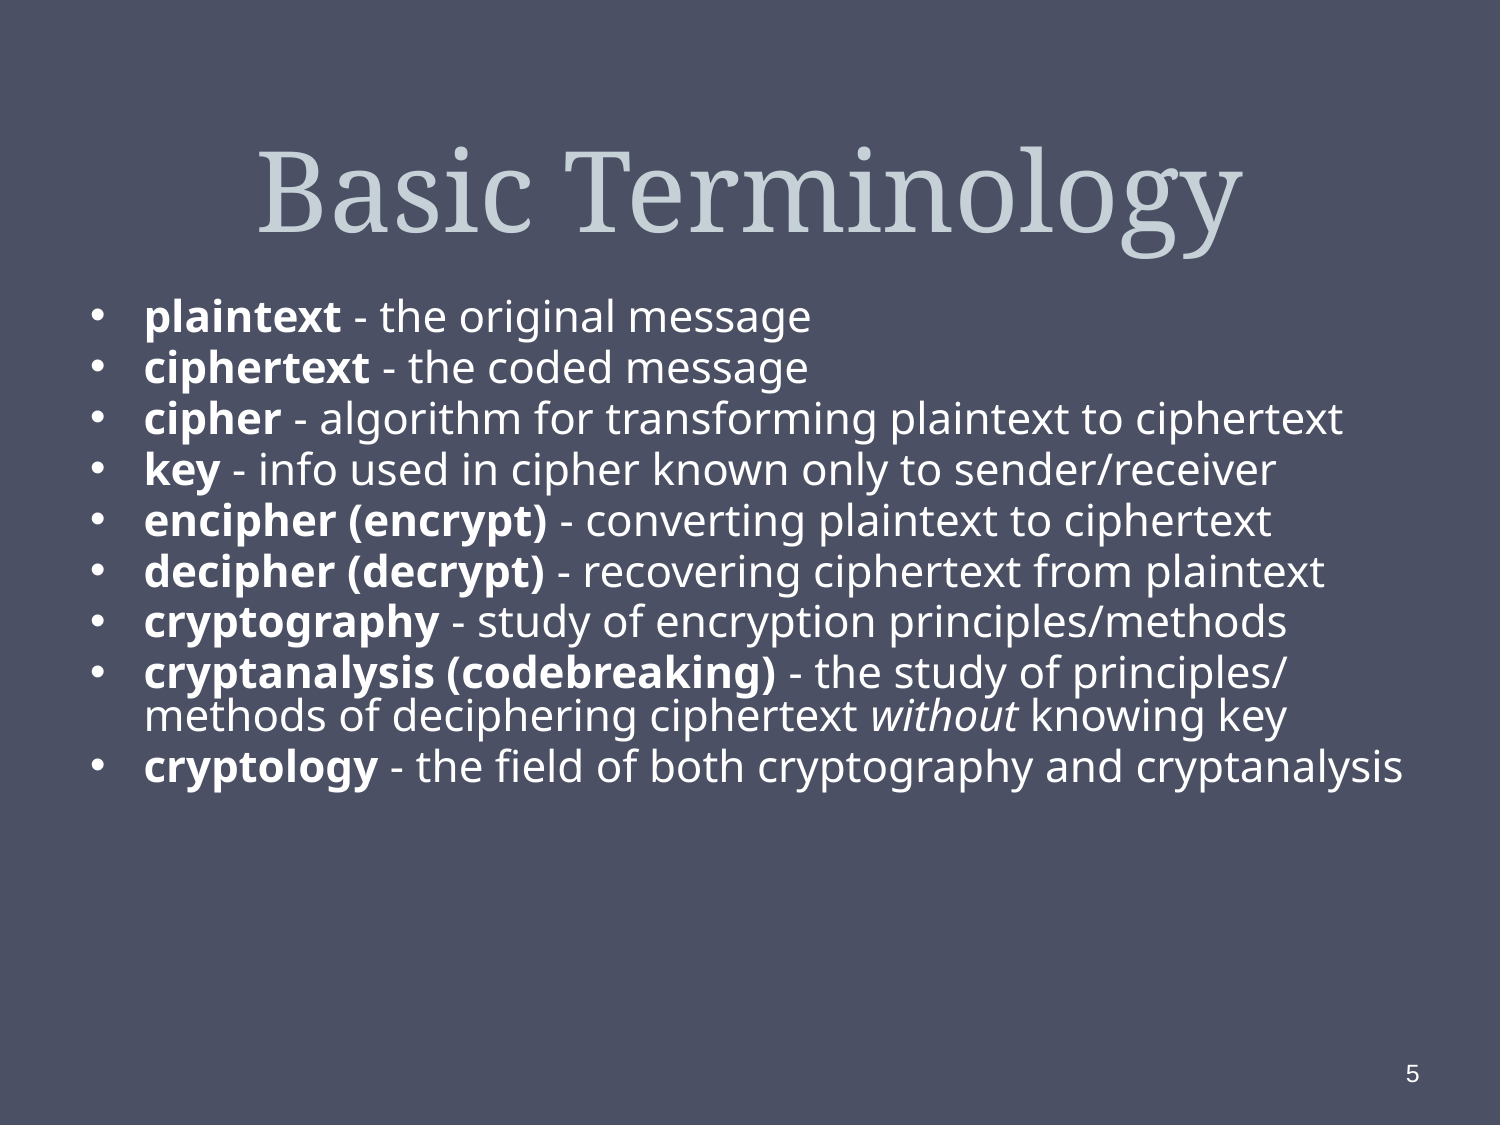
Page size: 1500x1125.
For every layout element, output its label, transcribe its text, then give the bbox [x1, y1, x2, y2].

list plaintext - the original message ciphertext - the coded message cipher - algorithm for transforming plaintext to ciphertext key - info used in cipher known only to sender/receiver encipher (encrypt) - converting plaintext to ciphertext decipher (decrypt) - recovering ciphertext from plaintext cryptography - study of encryption principles/methods cryptanalysis (codebreaking) - the study of principles/ methods of deciphering ciphertext without knowing key cryptology - the field of both cryptography and cryptanalysis [75, 290, 1425, 1012]
slide_number 5 [1401, 1042, 1494, 1103]
title Basic Terminology [75, 0, 1425, 263]
